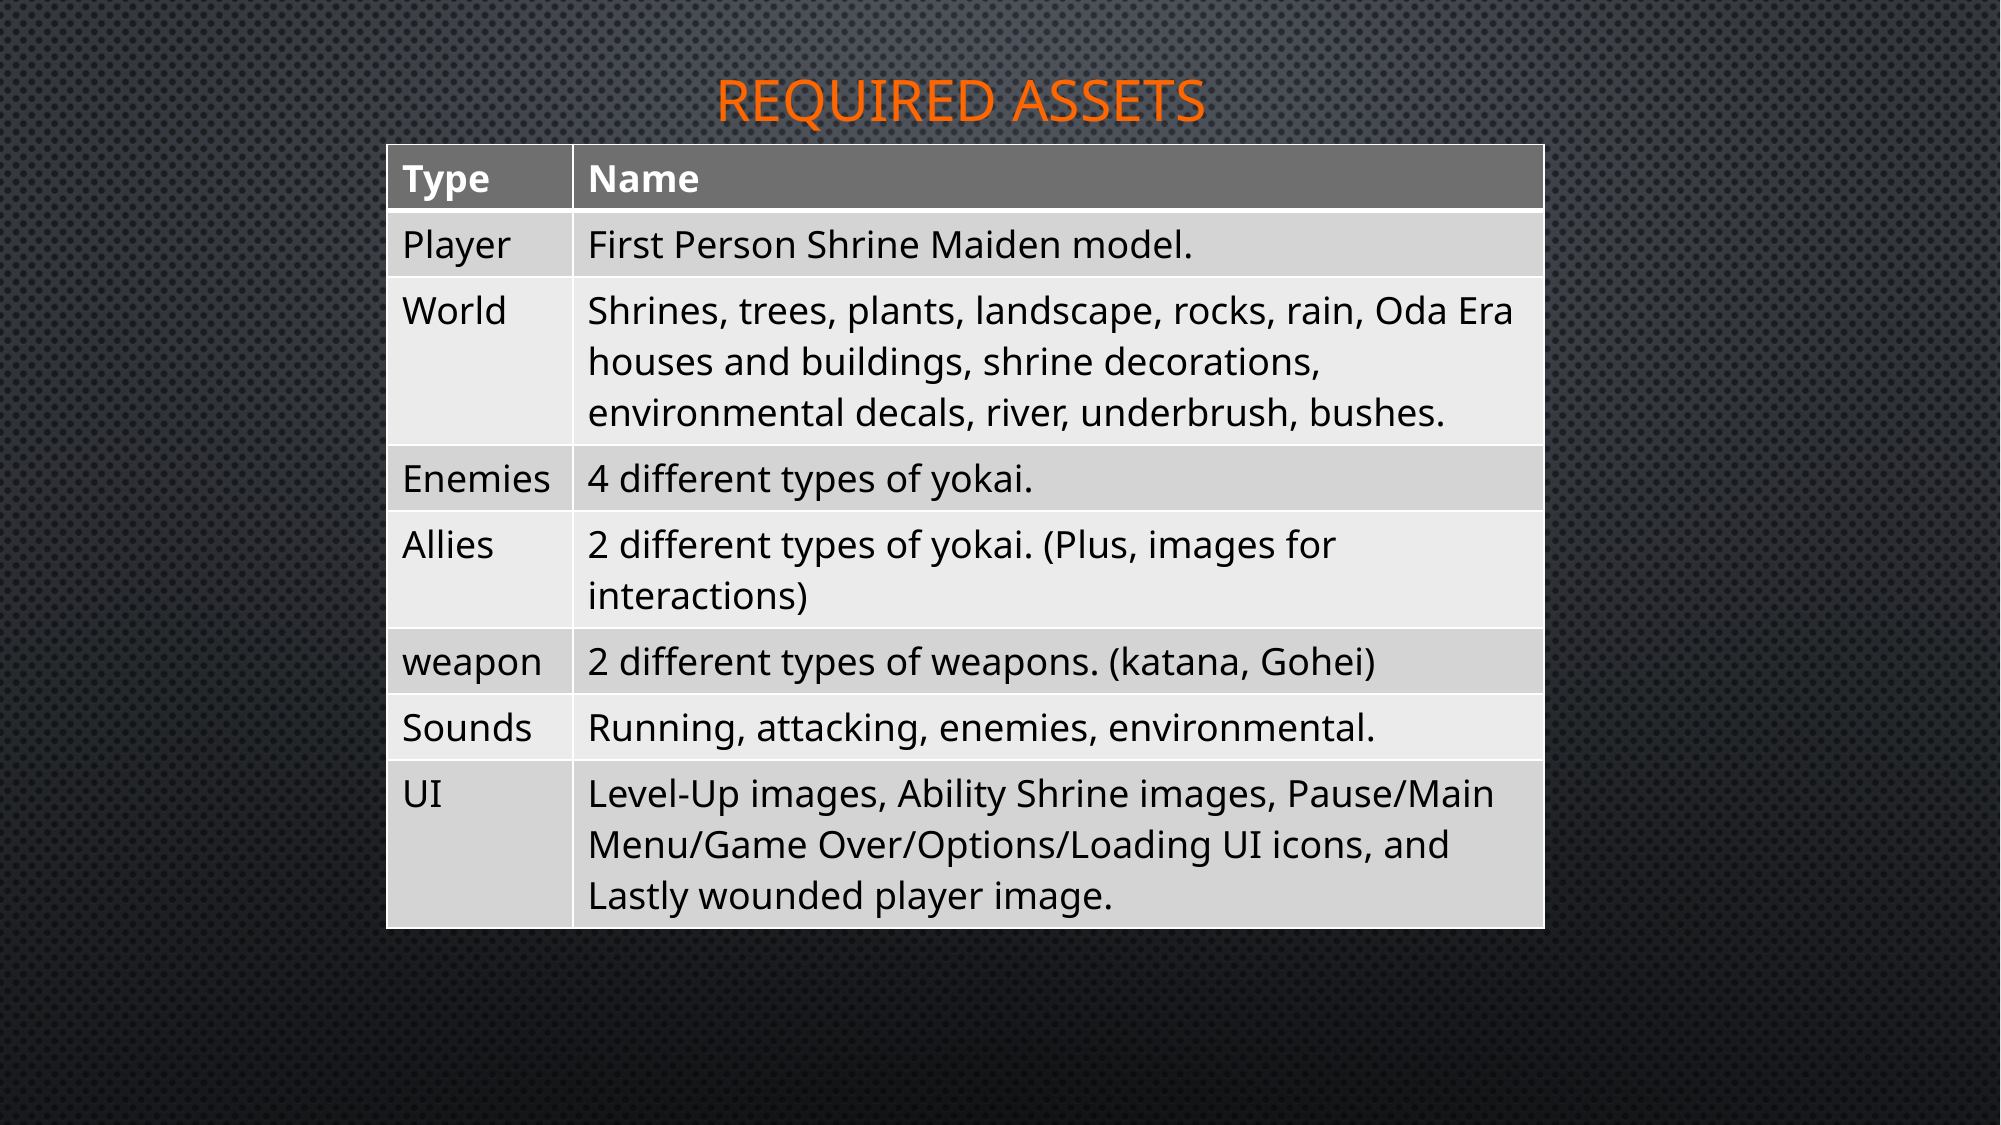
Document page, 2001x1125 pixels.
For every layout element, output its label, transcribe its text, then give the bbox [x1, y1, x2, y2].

table_cell Shrines, trees, plants, landscape, rocks, rain, Oda Era houses and buildings, shrine decorations, environmental decals, river, underbrush, bushes. [574, 278, 1543, 444]
table_cell 2 different types of weapons. (katana, Gohei) [574, 629, 1543, 693]
table_header Name [574, 145, 1543, 208]
table_cell First Person Shrine Maiden model. [574, 213, 1543, 276]
table_header Type [388, 145, 572, 208]
table_cell 2 different types of yokai. (Plus, images for interactions) [574, 512, 1543, 627]
table_cell Enemies [388, 446, 572, 510]
table_cell Level-Up images, Ability Shrine images, Pause/Main Menu/Game Over/Options/Loading UI icons, and Lastly wounded player image. [574, 761, 1543, 927]
table_cell World [388, 278, 572, 444]
table_cell Allies [388, 512, 572, 627]
table_cell Running, attacking, enemies, environmental. [574, 695, 1543, 759]
table_cell Sounds [388, 695, 572, 759]
table_cell weapon [388, 629, 572, 693]
table_cell 4 different types of yokai. [574, 446, 1543, 510]
title required Assets [700, 42, 1231, 144]
table_cell UI [388, 761, 572, 927]
table_cell Player [388, 213, 572, 276]
